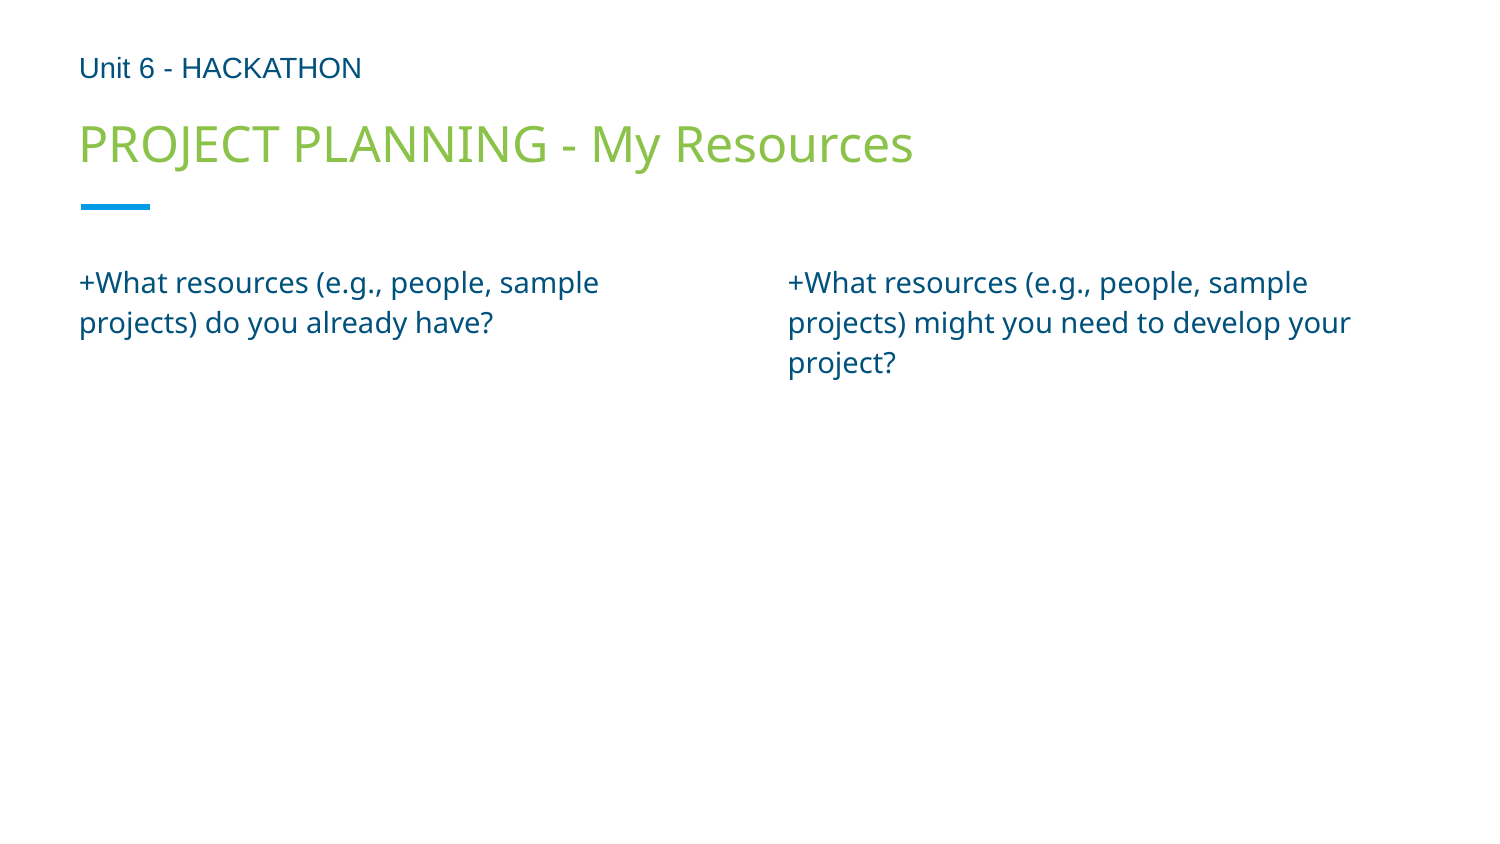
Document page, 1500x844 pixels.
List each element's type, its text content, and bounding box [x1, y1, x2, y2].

text_box Unit 6 - HACKATHON [63, 33, 502, 76]
list +What resources (e.g., people, sample projects) do you already have? [63, 244, 720, 342]
title PROJECT PLANNING - My Resources [63, 75, 1437, 188]
list +What resources (e.g., people, sample projects) might you need to develop your project? [772, 244, 1429, 342]
